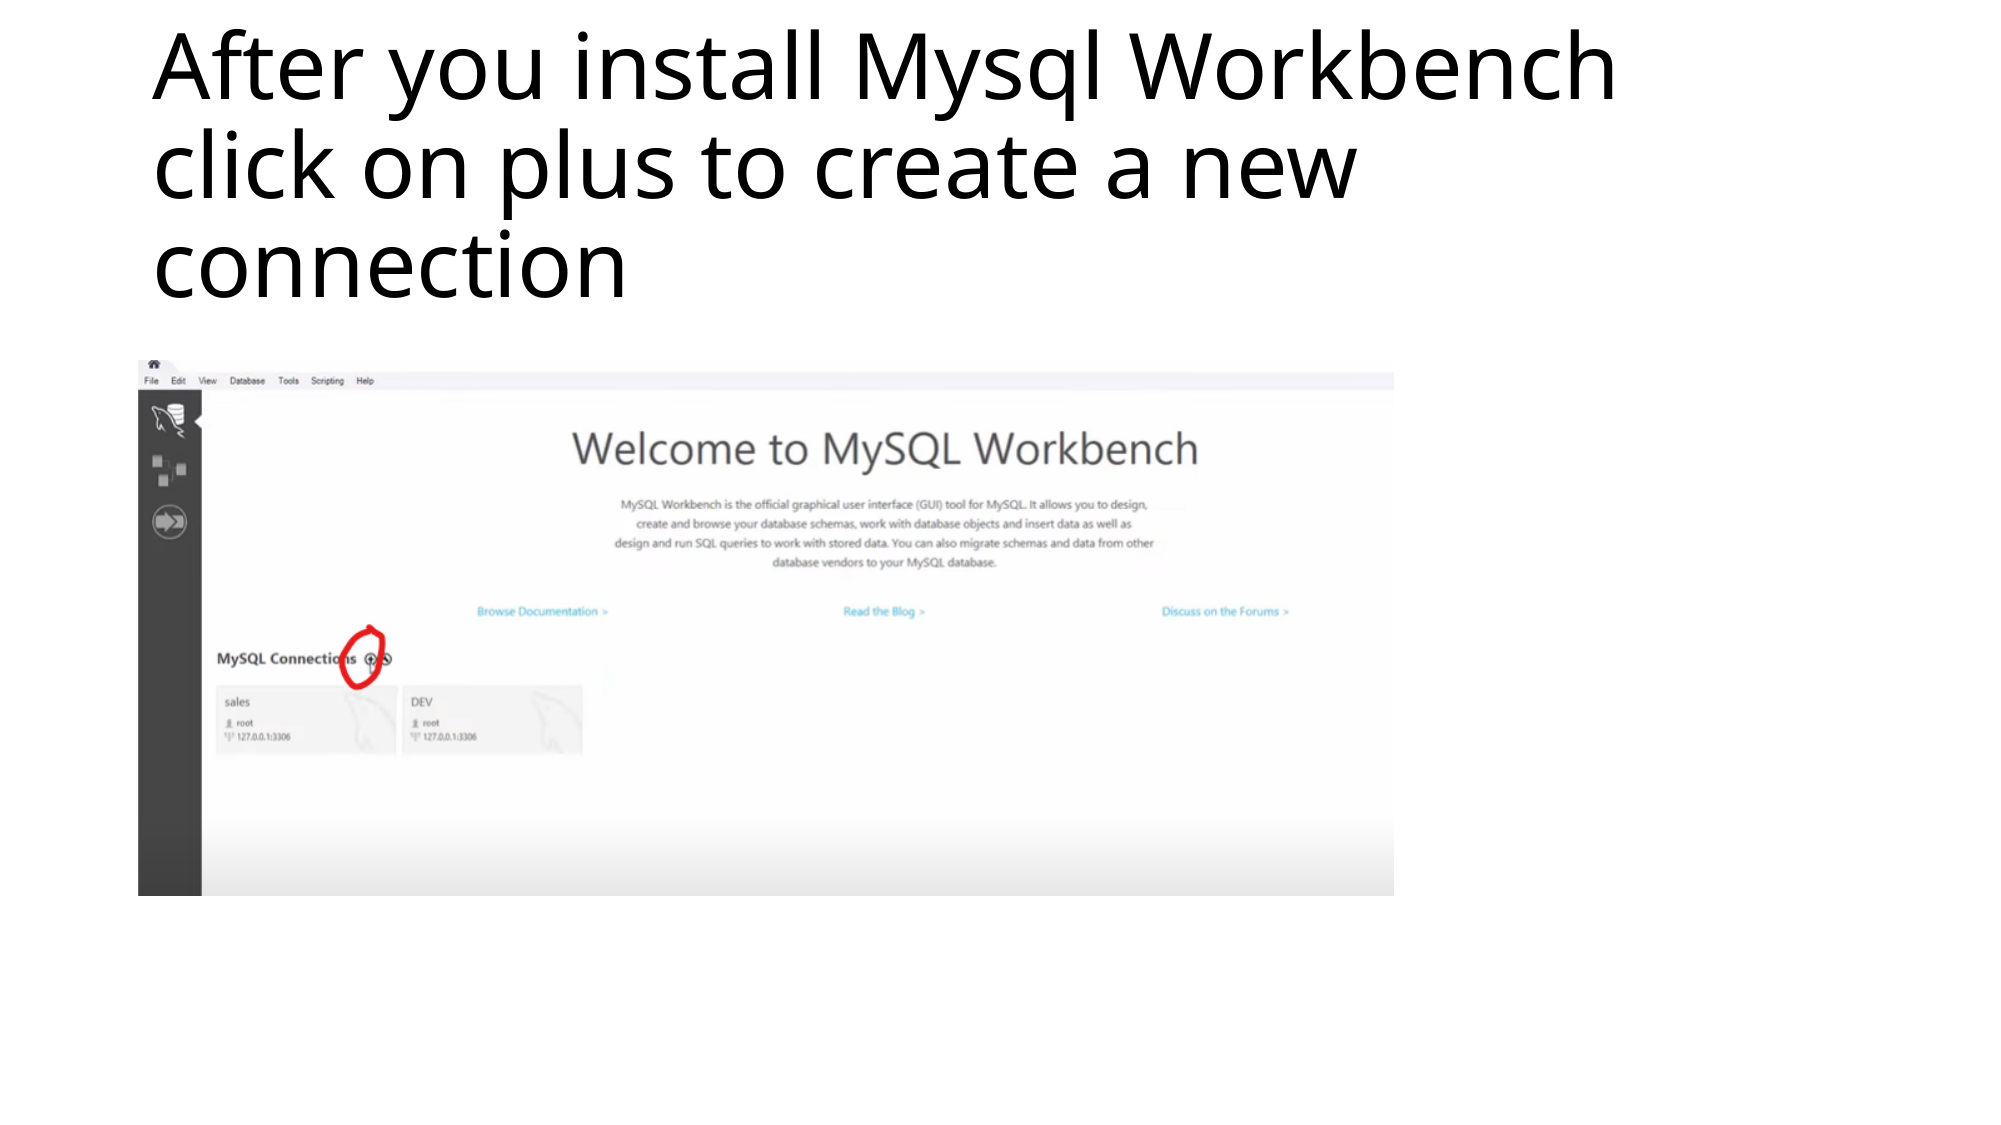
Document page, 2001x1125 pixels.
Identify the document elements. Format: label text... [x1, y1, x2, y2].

title After you install Mysql Workbench click on plus to create a new connection [137, 59, 1863, 278]
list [137, 360, 1394, 896]
